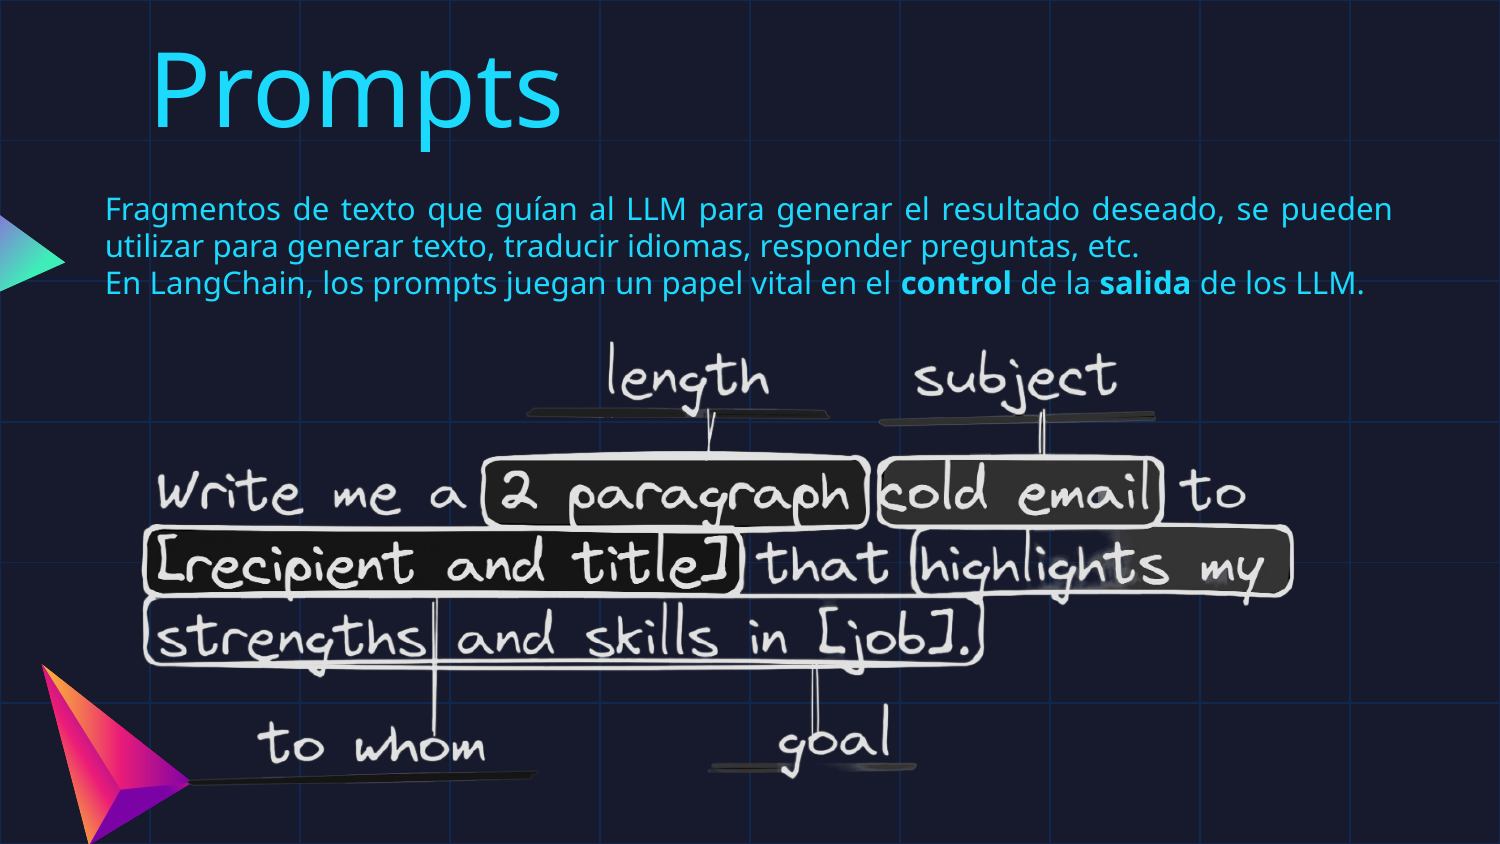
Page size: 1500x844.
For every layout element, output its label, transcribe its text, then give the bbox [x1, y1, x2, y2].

picture [41, 331, 1303, 844]
picture [0, 179, 66, 320]
subtitle Fragmentos de texto que guían al LLM para generar el resultado deseado, se pueden utilizar para generar texto, traducir idiomas, responder preguntas, etc. En LangChain, los prompts juegan un papel vital en el control de la salida de los LLM. [89, 173, 1411, 332]
title Prompts [133, 8, 900, 153]
